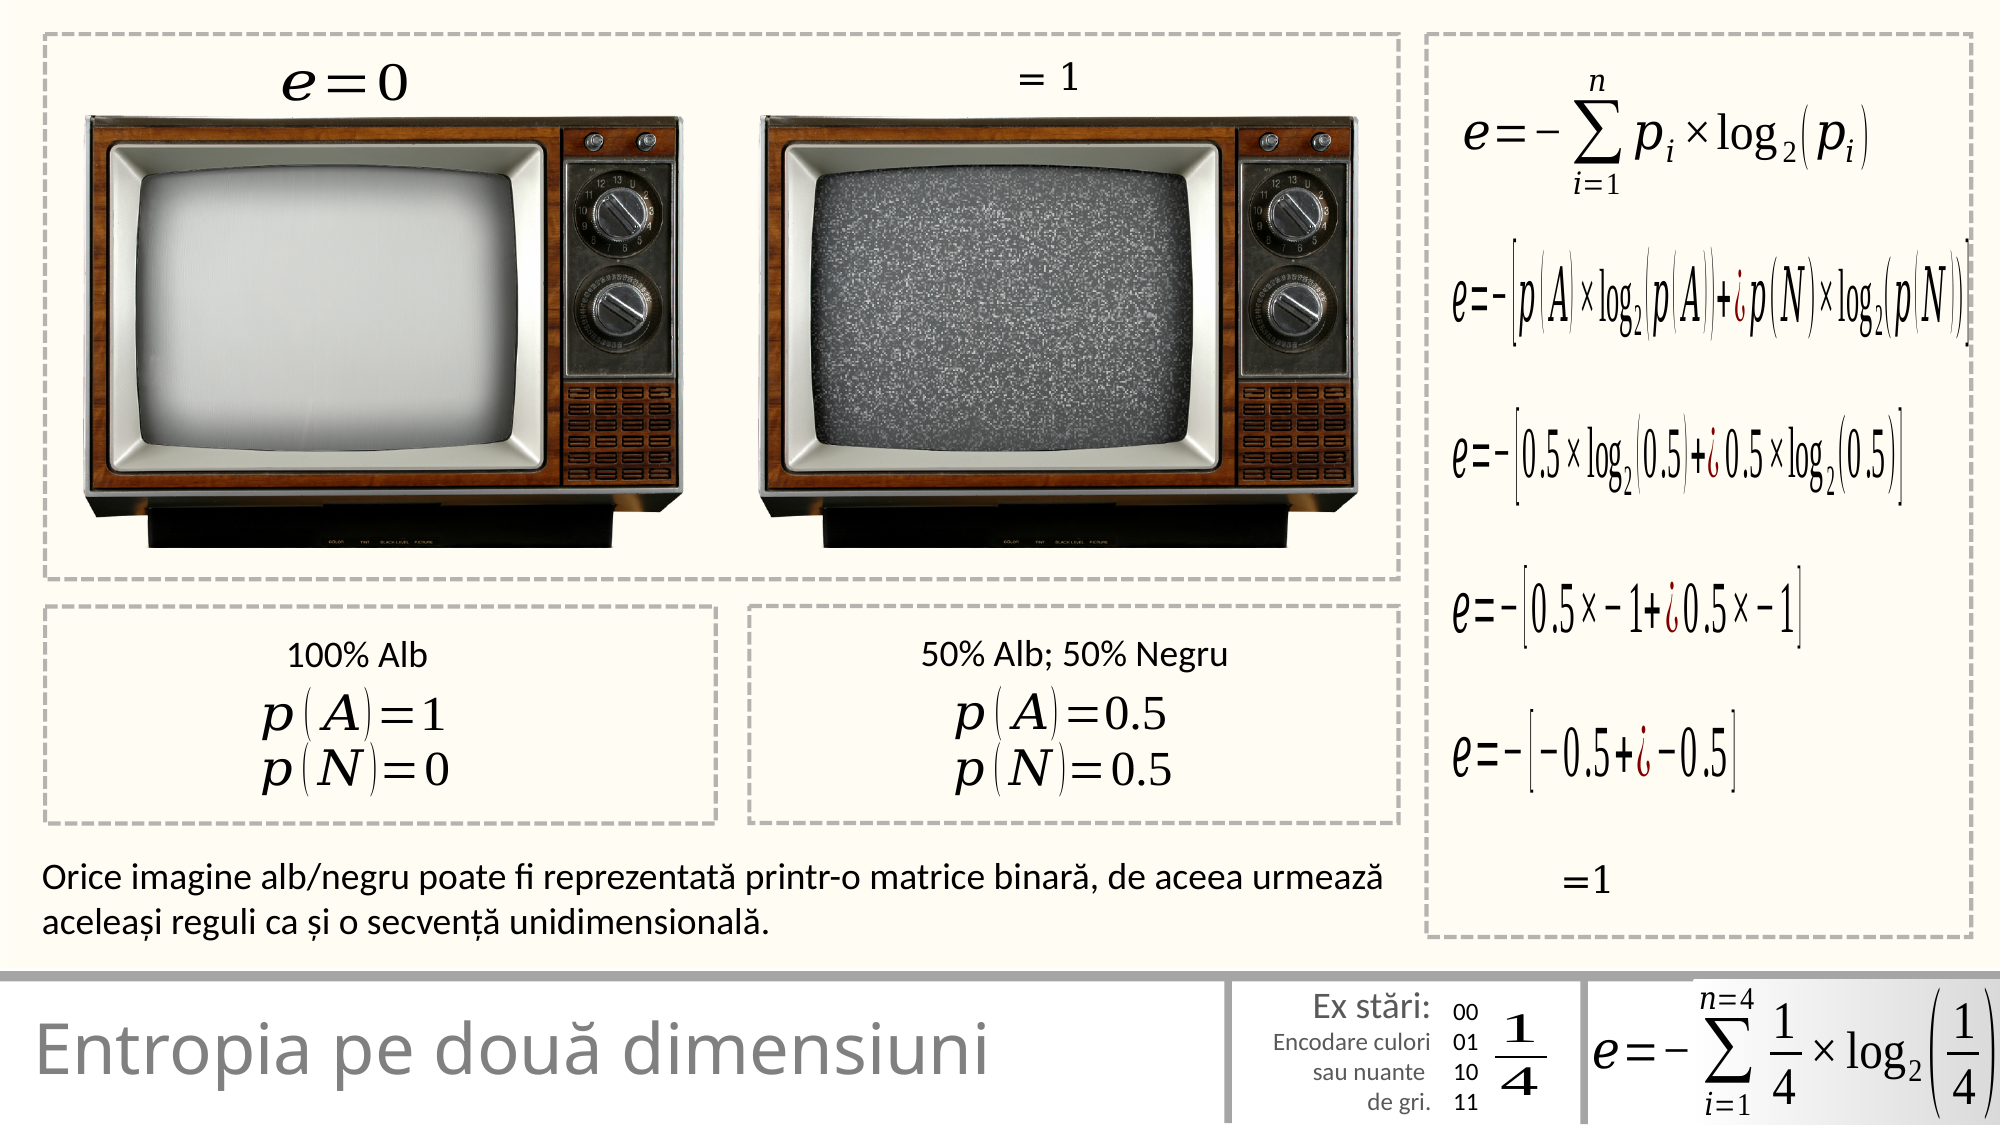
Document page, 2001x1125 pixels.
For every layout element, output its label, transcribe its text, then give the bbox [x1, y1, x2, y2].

text_box [1223, 978, 1233, 1124]
text_box Orice imagine alb/negru poate fi reprezentată printr-o matrice binară, de aceea urmează aceleași reguli ca și o secvență unidimensională. [27, 844, 1405, 950]
text_box [44, 33, 1400, 580]
text_box [1693, 979, 2000, 1125]
text_box [1579, 979, 1589, 1125]
title Entropia pe două dimensiuni [18, 984, 1192, 1120]
text_box 00 01 10 11 [1447, 987, 1494, 1123]
text_box [748, 605, 1400, 824]
text_box [1426, 33, 1972, 938]
text_box [0, 970, 2000, 982]
text_box Ex stări: Encodare culori sau nuante de gri. [1236, 973, 1447, 1124]
text_box [44, 605, 717, 825]
picture [83, 115, 684, 548]
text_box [758, 115, 1359, 548]
text_box [0, 0, 2000, 970]
